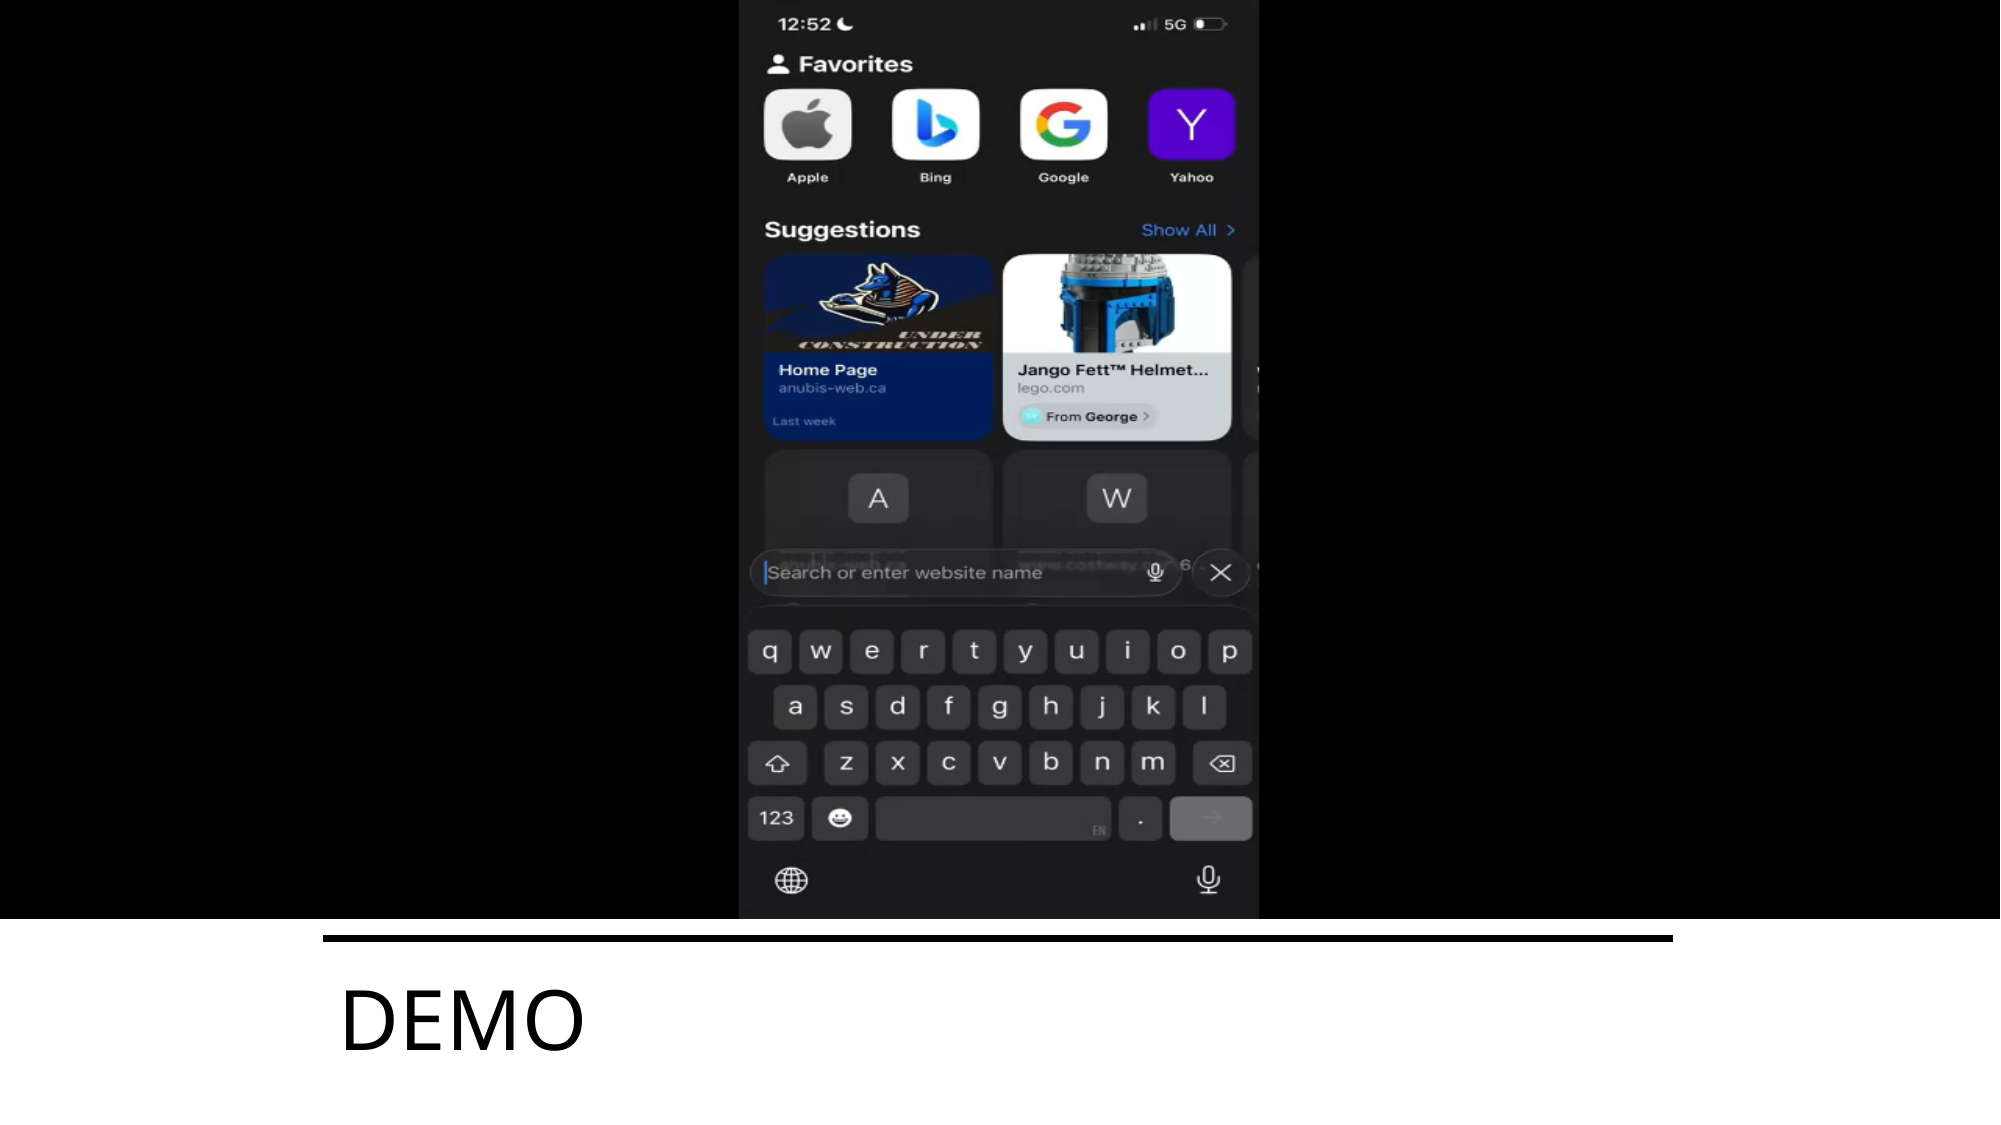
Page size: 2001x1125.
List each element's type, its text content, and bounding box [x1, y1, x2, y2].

title Demo [323, 960, 1302, 1007]
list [0, 0, 2000, 920]
text_box [0, 920, 2000, 1125]
title Demo [323, 1008, 1302, 1083]
